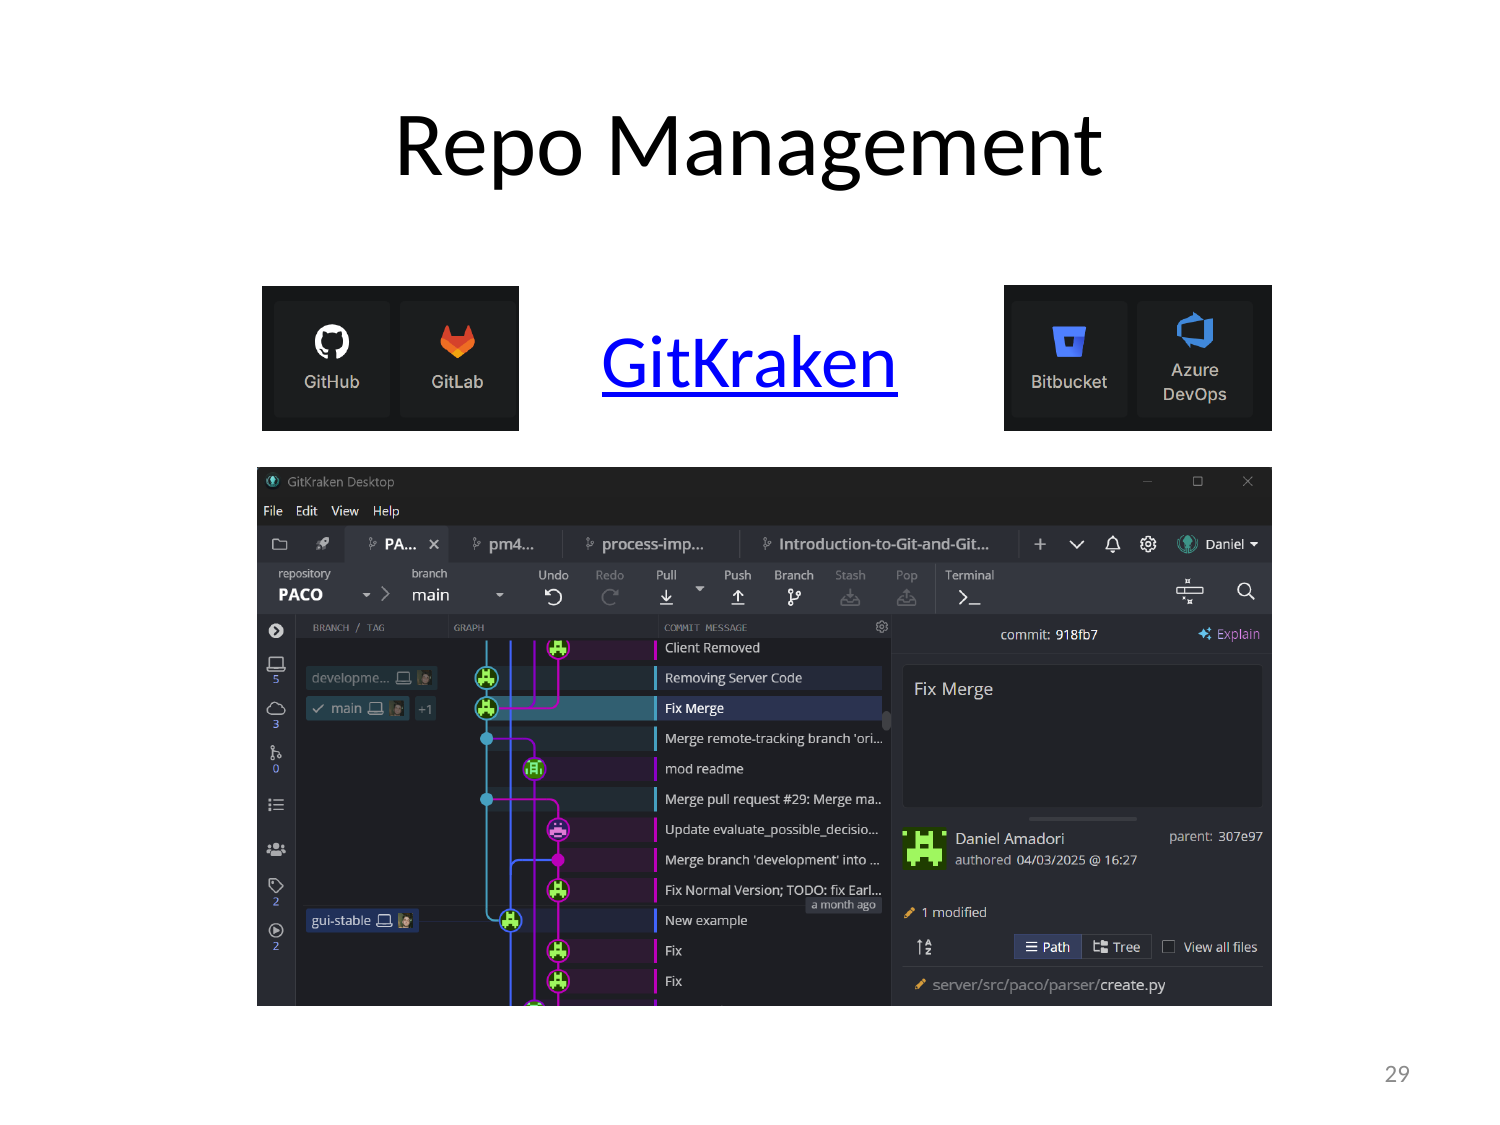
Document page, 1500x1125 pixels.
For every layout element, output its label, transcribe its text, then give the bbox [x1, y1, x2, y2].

title Repo Management [75, 45, 1425, 233]
picture [1003, 285, 1273, 431]
picture [261, 285, 520, 432]
text_box GitKraken [586, 304, 913, 410]
picture [257, 466, 1273, 1007]
slide_number 29 [1074, 1042, 1425, 1103]
